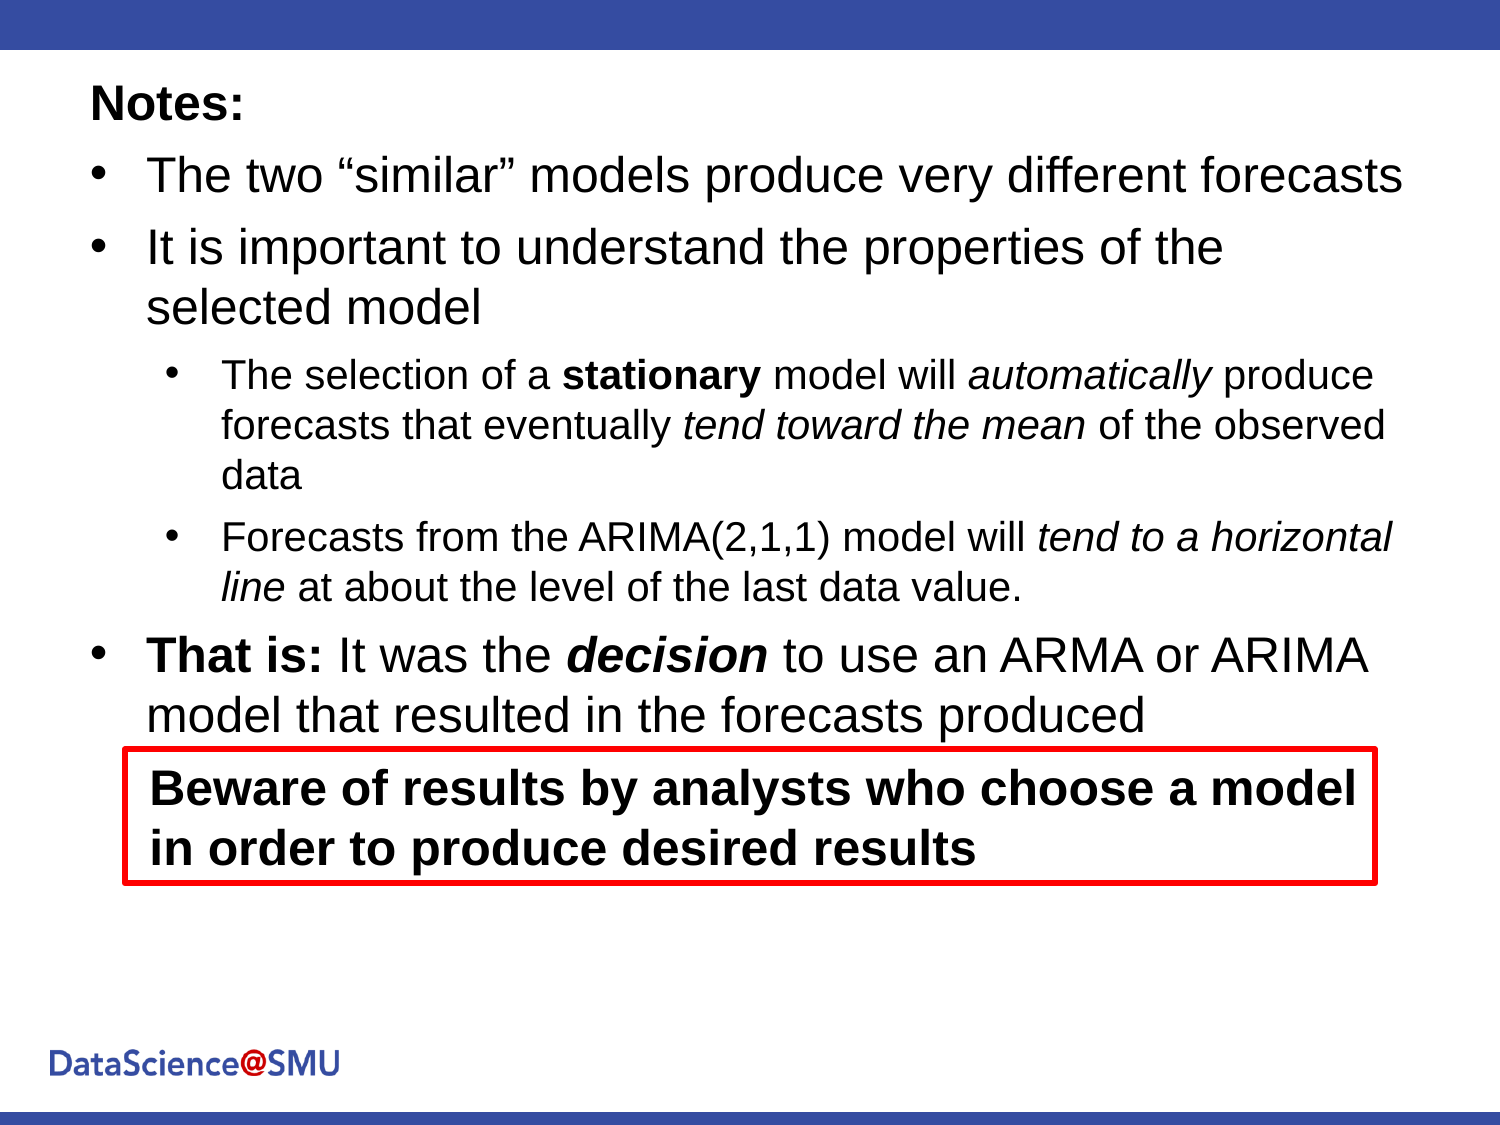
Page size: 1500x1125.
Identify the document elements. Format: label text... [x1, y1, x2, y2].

text_box Notes: The two “similar” models produce very different forecasts It is important to understand the properties of the selected model The selection of a stationary model will automatically produce forecasts that eventually tend toward the mean of the observed data Forecasts from the ARIMA(2,1,1) model will tend to a horizontal line at about the level of the last data value. That is: It was the decision to use an ARMA or ARIMA model that resulted in the forecasts produced Beware of results by analysts who choose a model in order to produce desired results [74, 62, 1425, 898]
picture [50, 1049, 339, 1076]
text_box [125, 749, 1375, 884]
